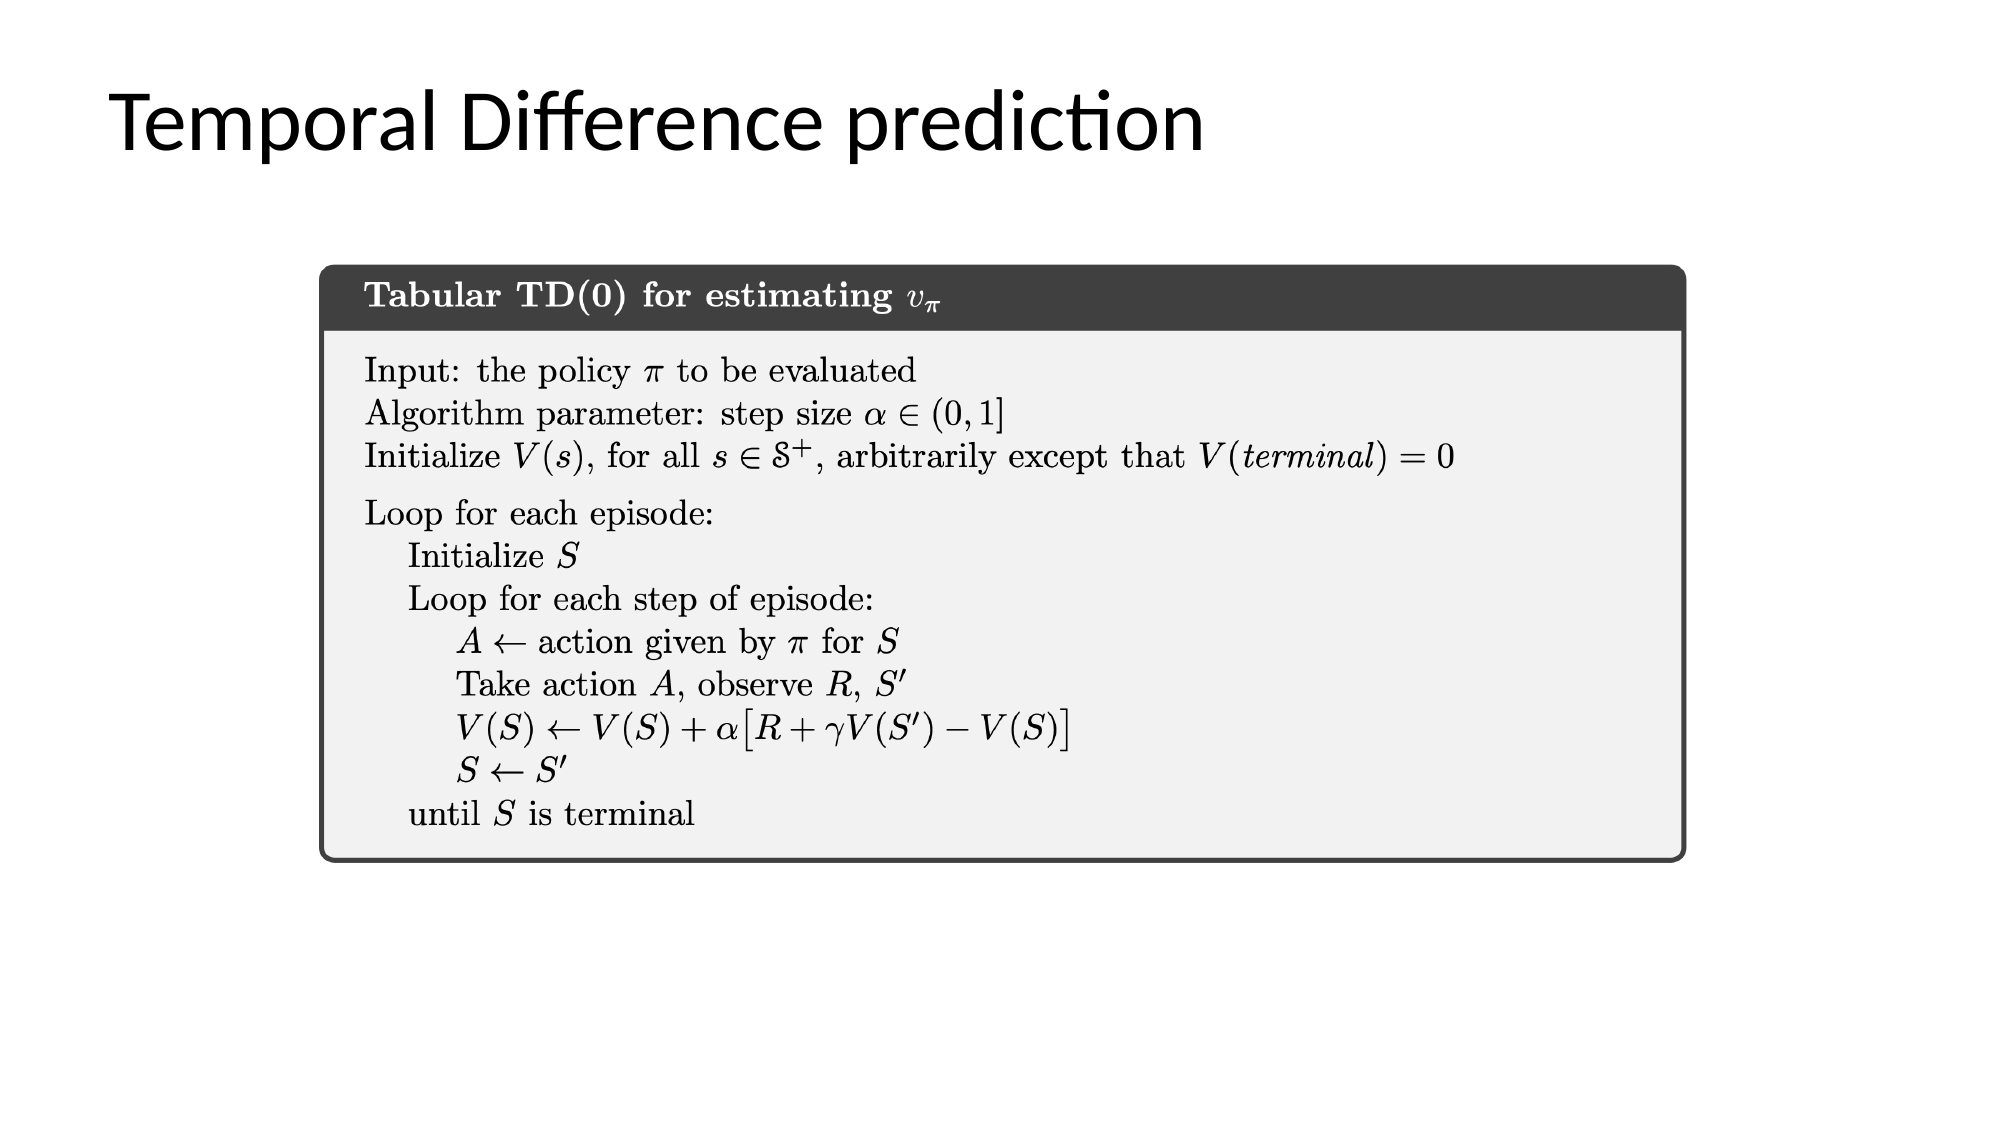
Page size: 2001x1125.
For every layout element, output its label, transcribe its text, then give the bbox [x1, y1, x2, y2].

picture [306, 257, 1693, 868]
text_box Temporal Difference prediction [93, 13, 1966, 231]
